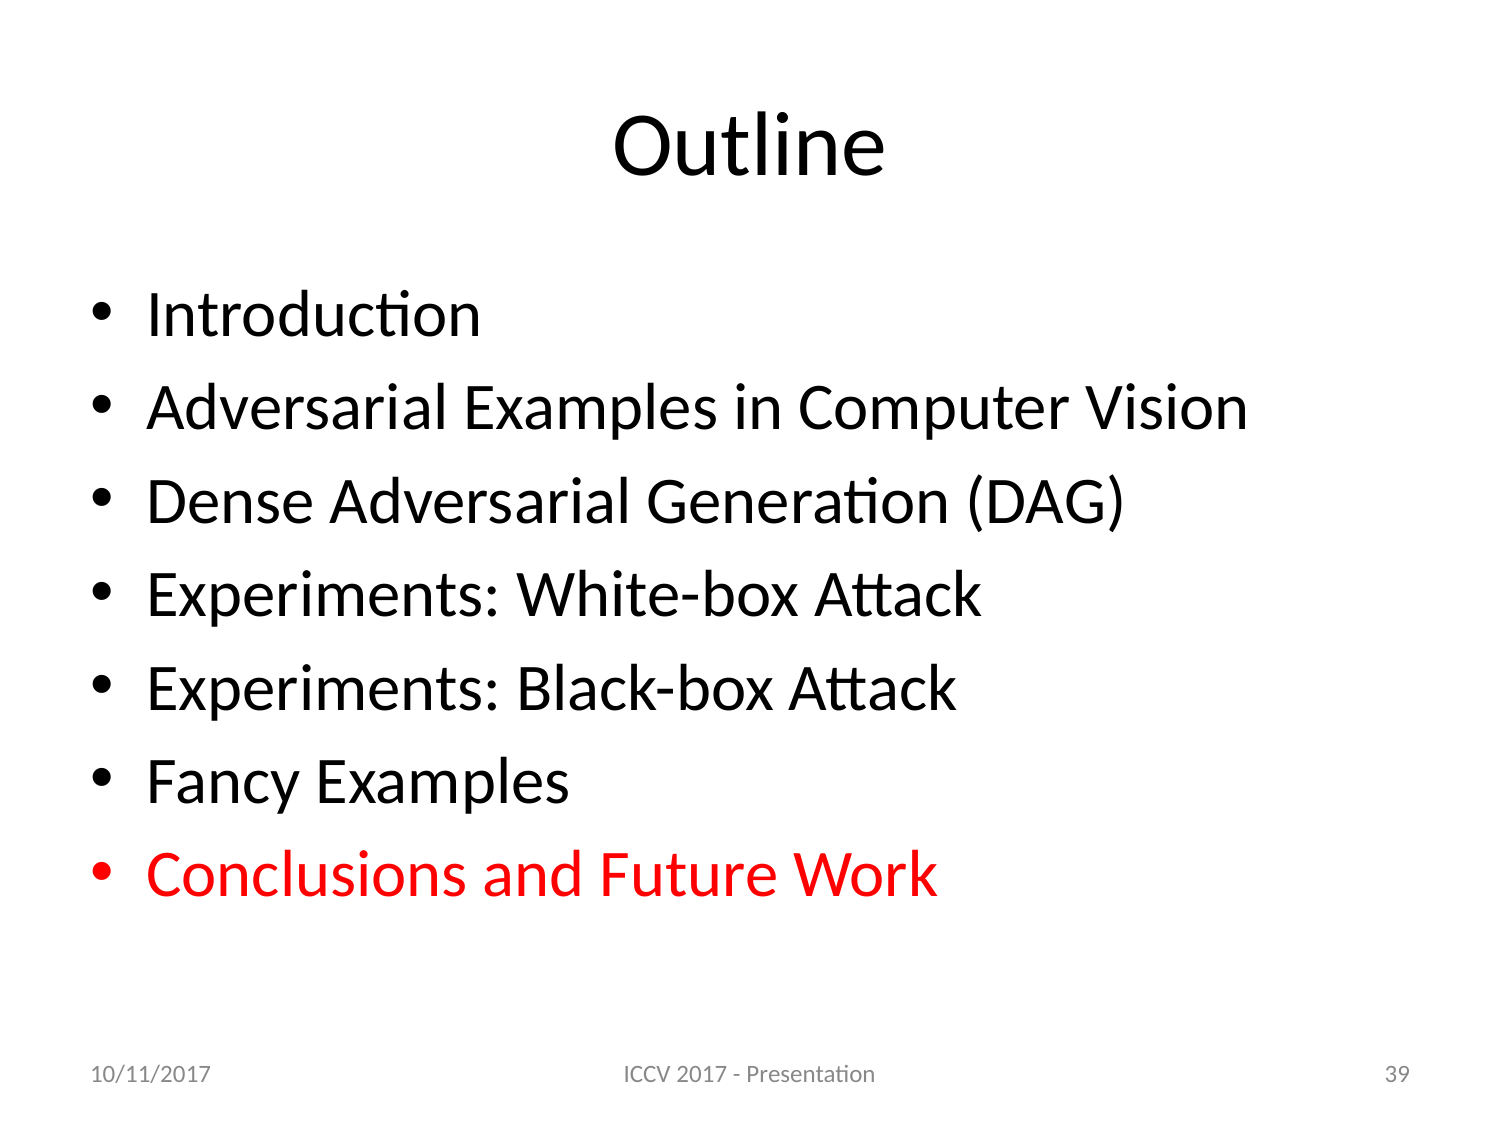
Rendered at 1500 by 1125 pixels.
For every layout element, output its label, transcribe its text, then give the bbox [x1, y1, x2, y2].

slide_number ‹#› [1074, 1042, 1425, 1103]
title Outline [75, 45, 1425, 233]
footer ICCV 2017 - Presentation [512, 1042, 988, 1103]
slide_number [75, 1042, 425, 1103]
list Introduction Adversarial Examples in Computer Vision Dense Adversarial Generation (DAG) Experiments: White-box Attack Experiments: Black-box Attack Fancy Examples Conclusions and Future Work [75, 262, 1425, 1005]
